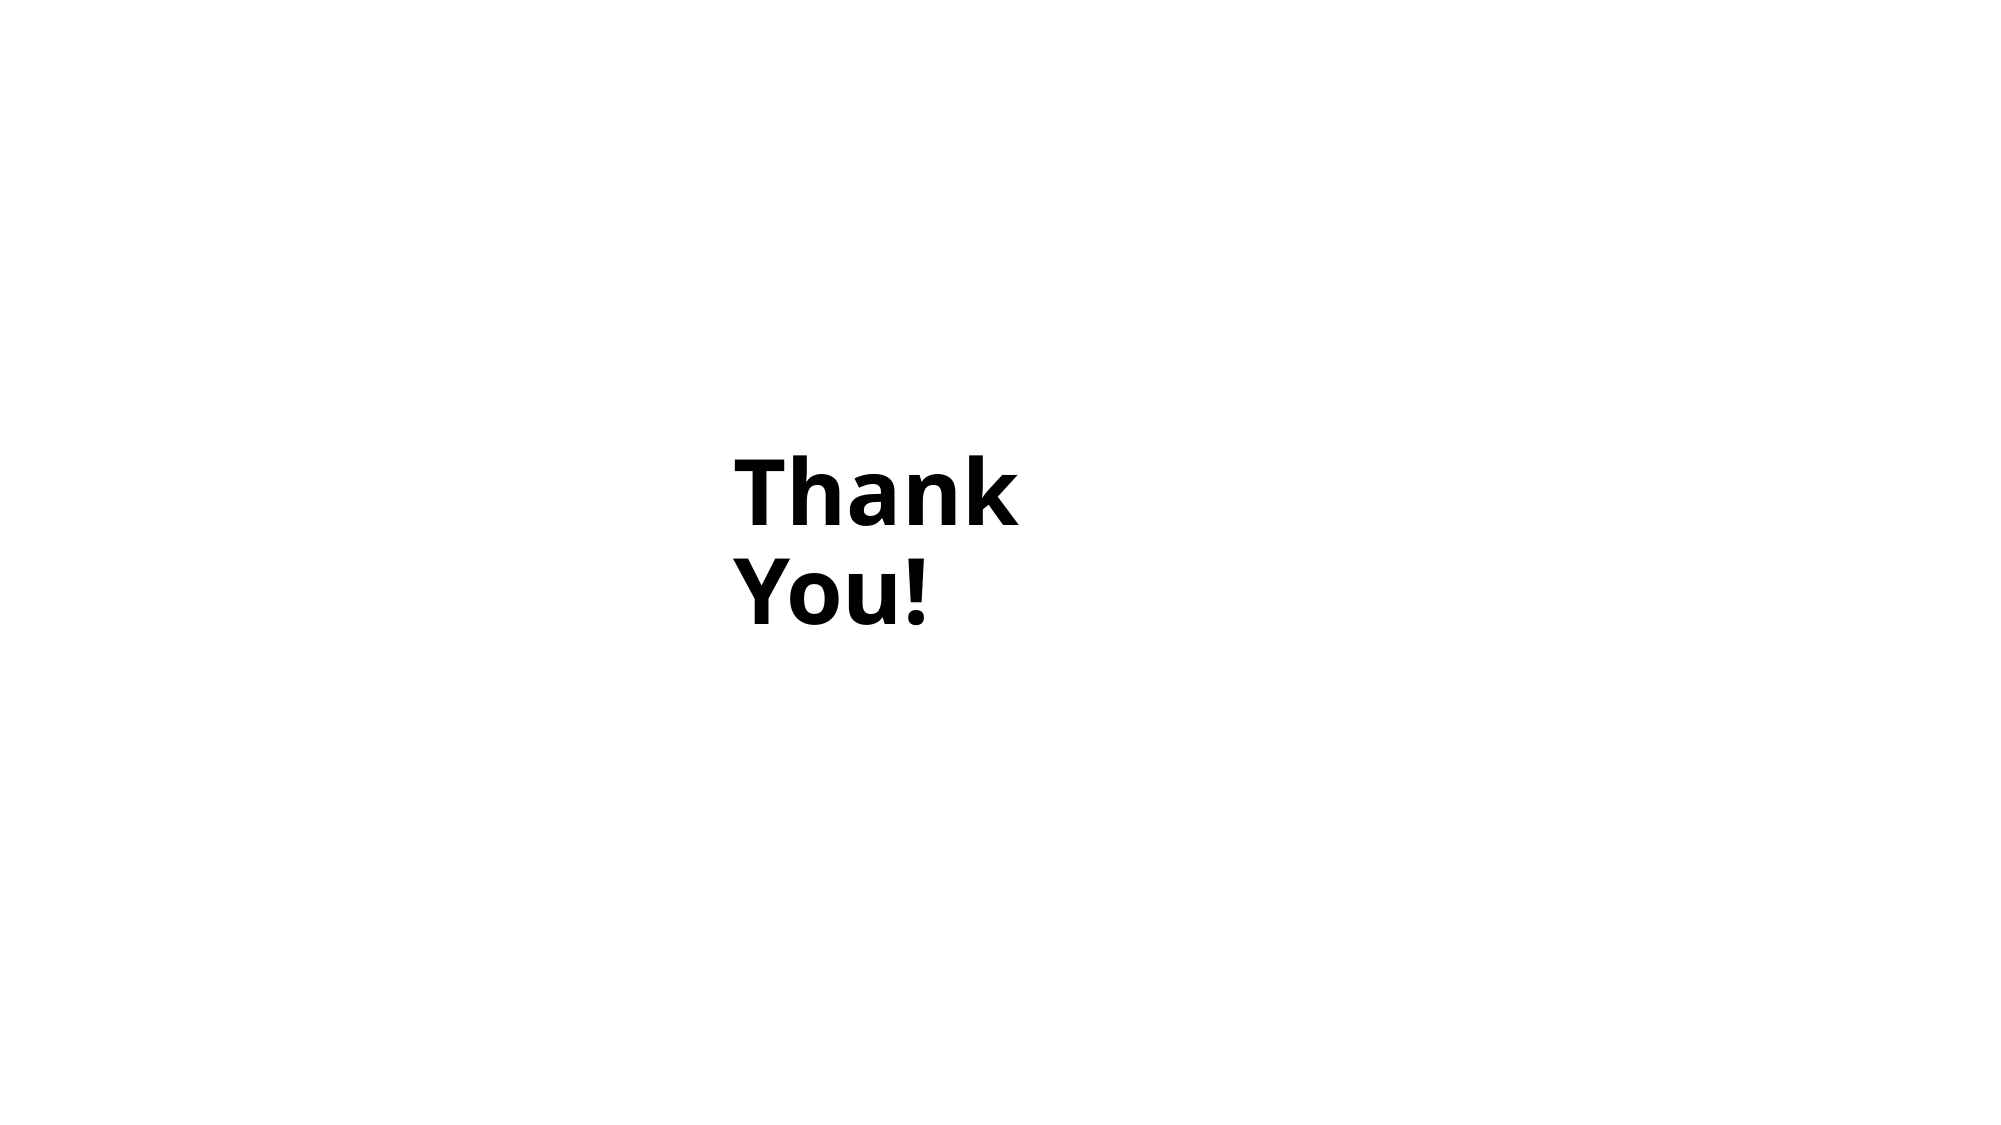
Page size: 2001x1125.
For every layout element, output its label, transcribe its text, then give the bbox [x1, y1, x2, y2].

title Thank You! [718, 436, 1206, 655]
